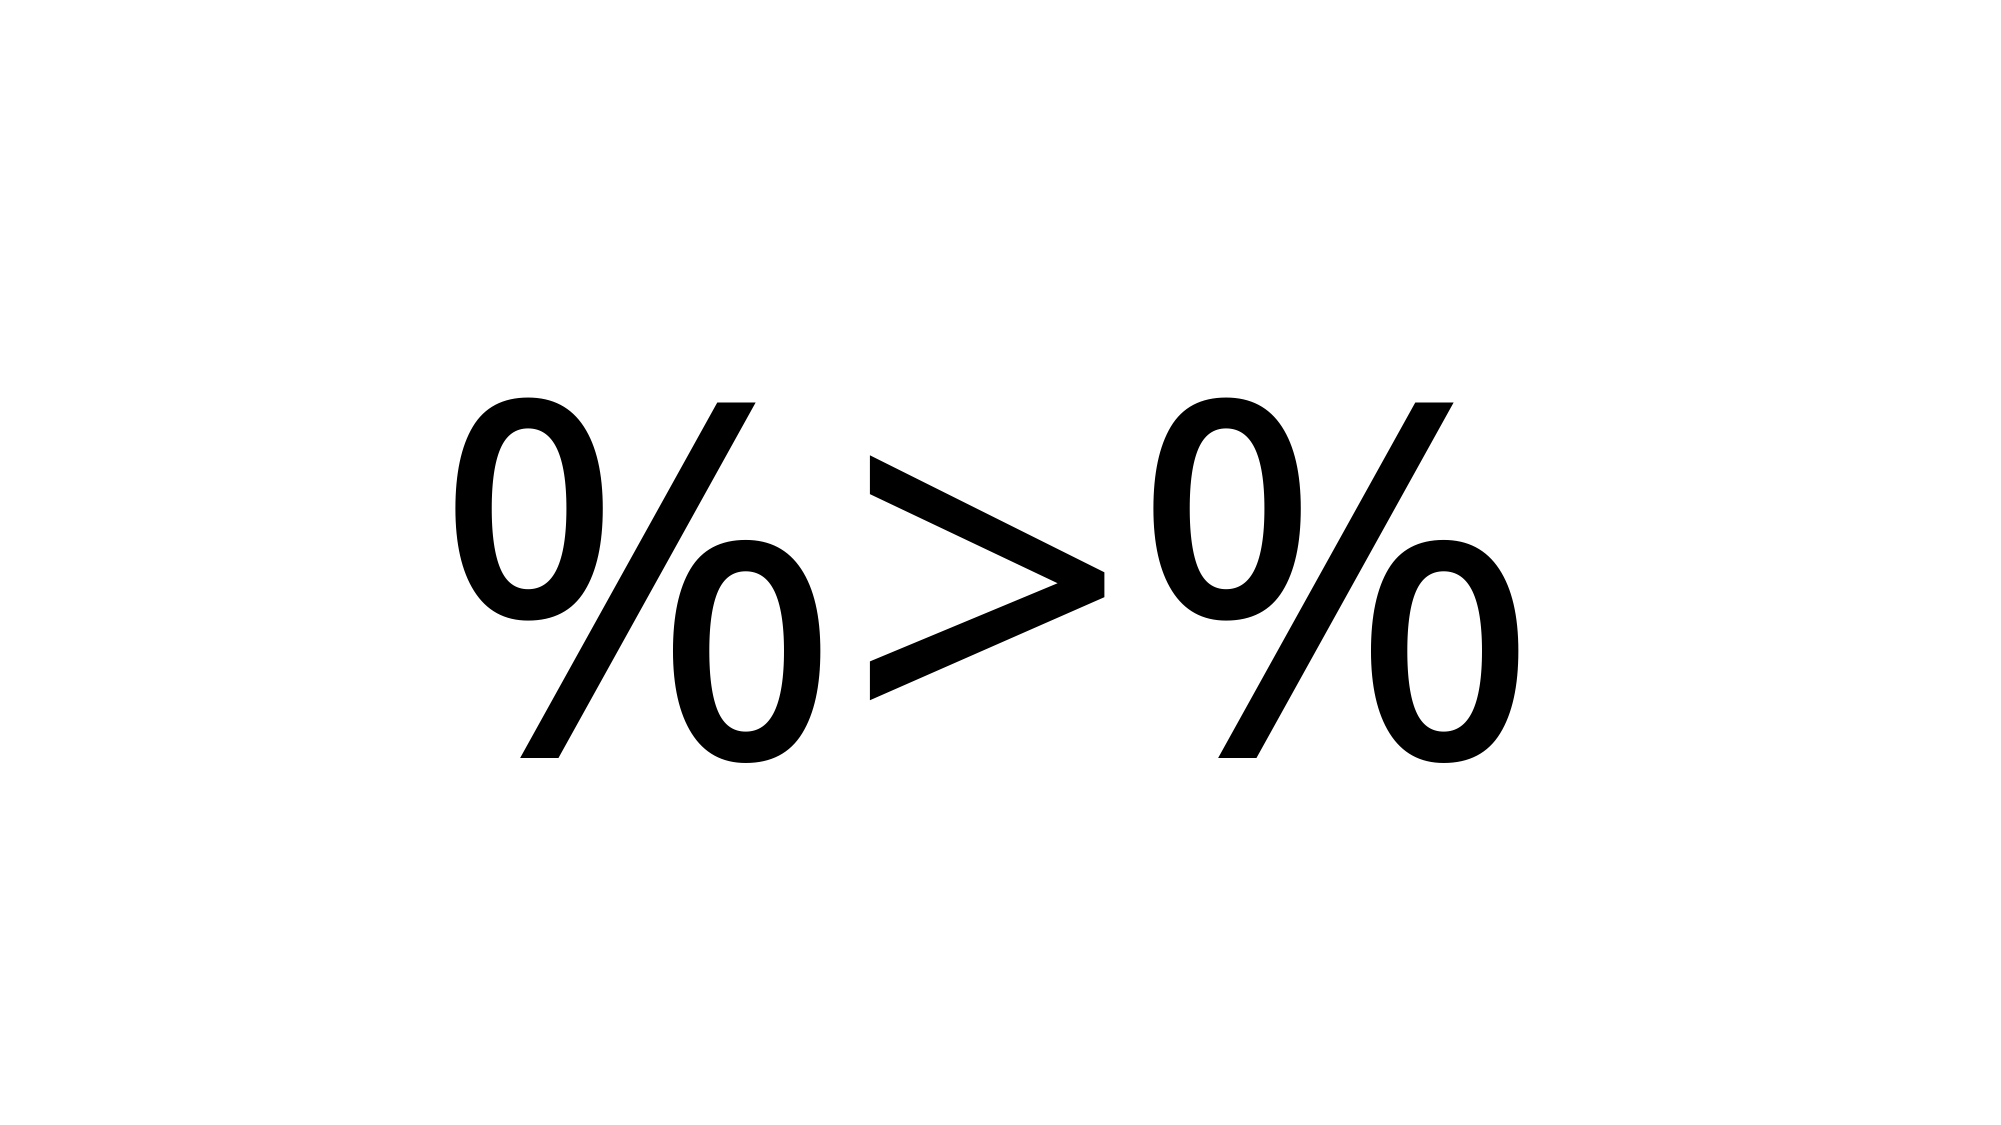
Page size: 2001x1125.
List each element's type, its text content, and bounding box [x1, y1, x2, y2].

text_box %>% [416, 253, 1559, 866]
